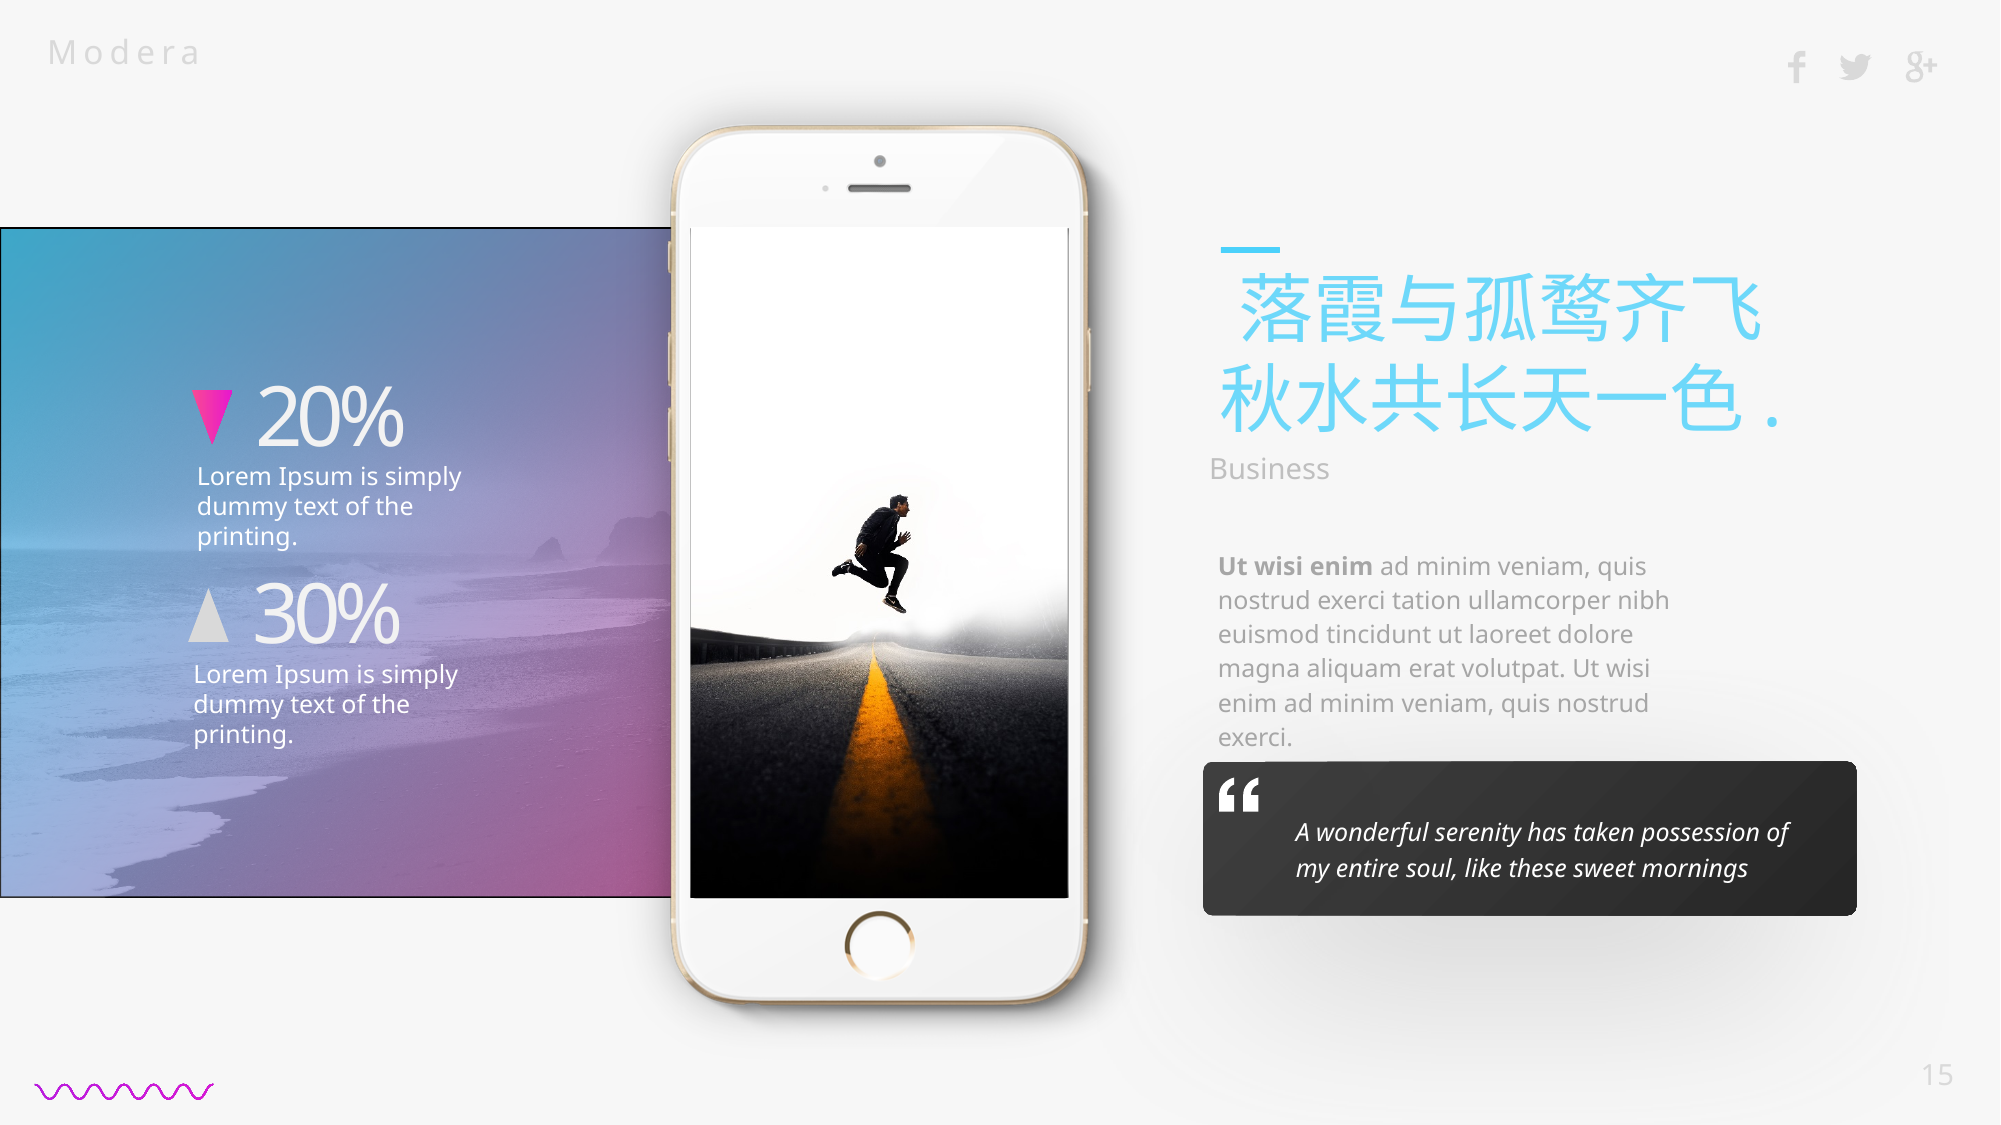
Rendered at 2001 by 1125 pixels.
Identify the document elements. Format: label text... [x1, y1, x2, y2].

picture [0, 48, 1176, 1077]
text_box Business [1194, 443, 1345, 493]
text_box [1219, 245, 1281, 254]
text_box 落霞与孤鹜齐飞 秋水共长天一色. [1203, 254, 1799, 450]
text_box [178, 355, 520, 727]
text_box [1203, 761, 1857, 916]
text_box Ut wisi enim ad minim veniam, quis nostrud exerci tation ullamcorper nibh euismod tincidunt ut laoreet dolore magna aliquam erat volutpat. Ut wisi enim ad minim veniam, quis nostrud exerci. [1203, 539, 1714, 667]
